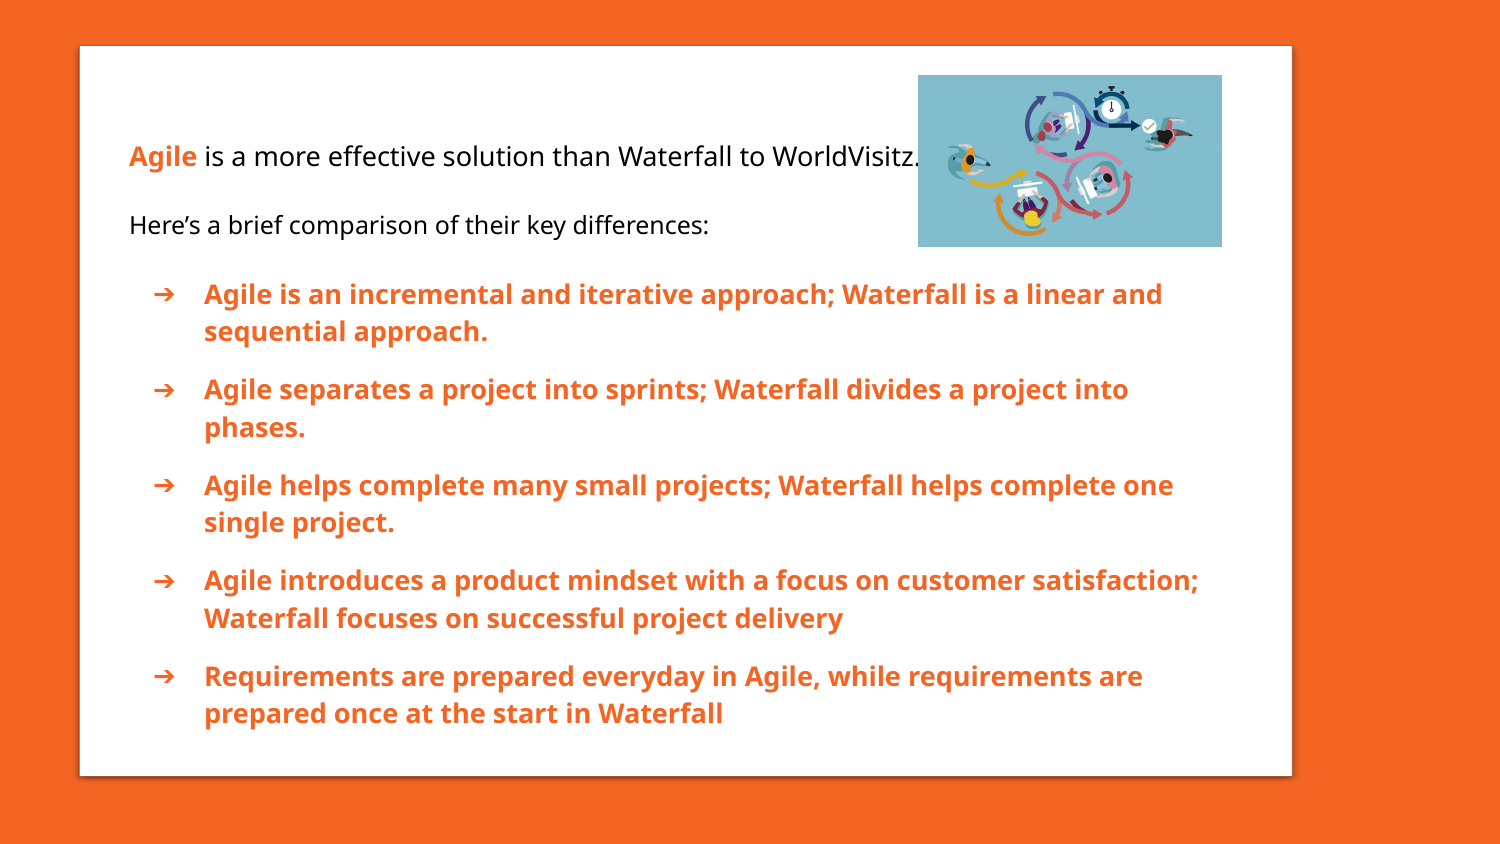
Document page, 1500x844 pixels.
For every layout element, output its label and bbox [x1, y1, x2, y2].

picture [30, 15, 1342, 806]
